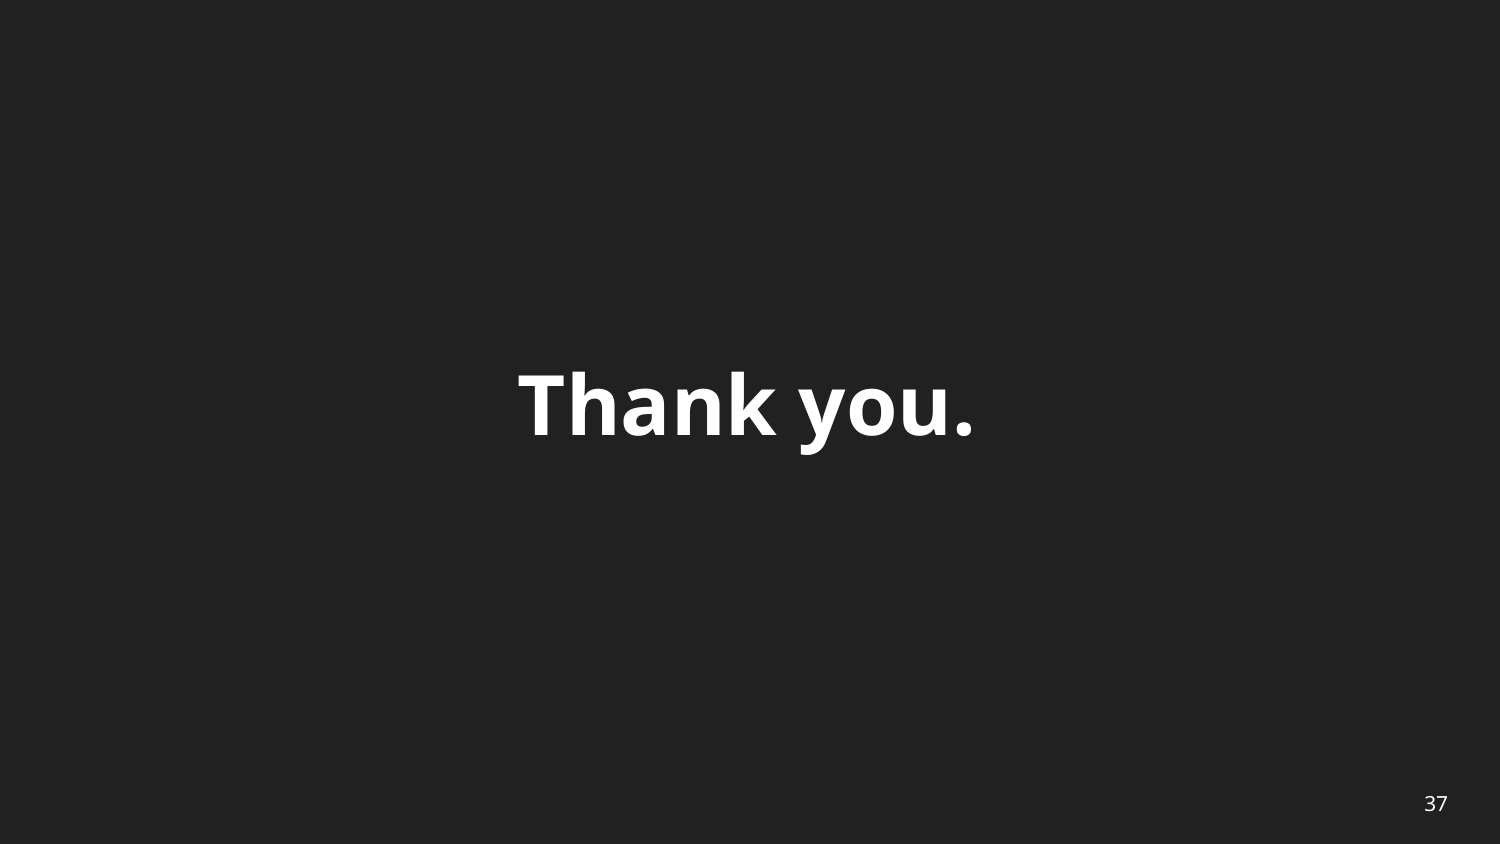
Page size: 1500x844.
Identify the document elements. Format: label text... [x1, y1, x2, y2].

title Thank you. [107, 37, 1387, 777]
slide_number 37 [1125, 782, 1463, 827]
